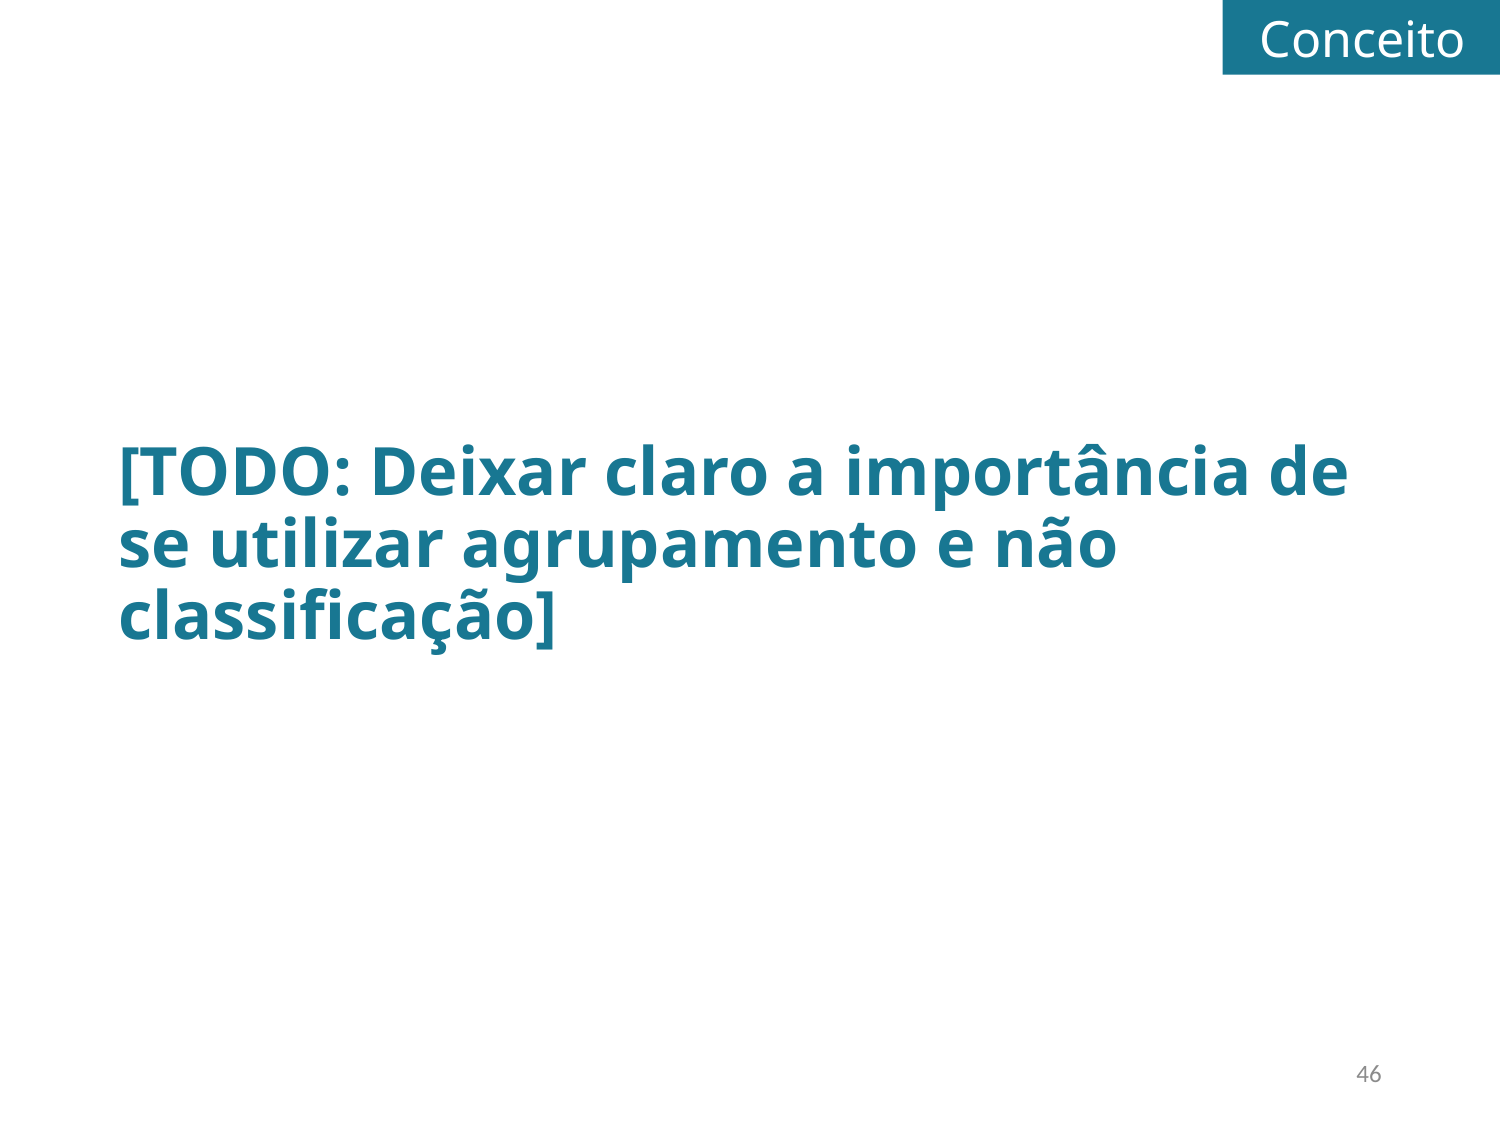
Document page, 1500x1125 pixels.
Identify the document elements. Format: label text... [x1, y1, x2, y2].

slide_number 46 [1059, 1042, 1397, 1103]
list [TODO: Deixar claro a importância de se utilizar agrupamento e não classificação] [103, 430, 1397, 903]
text_box Conceito [1222, 0, 1500, 75]
